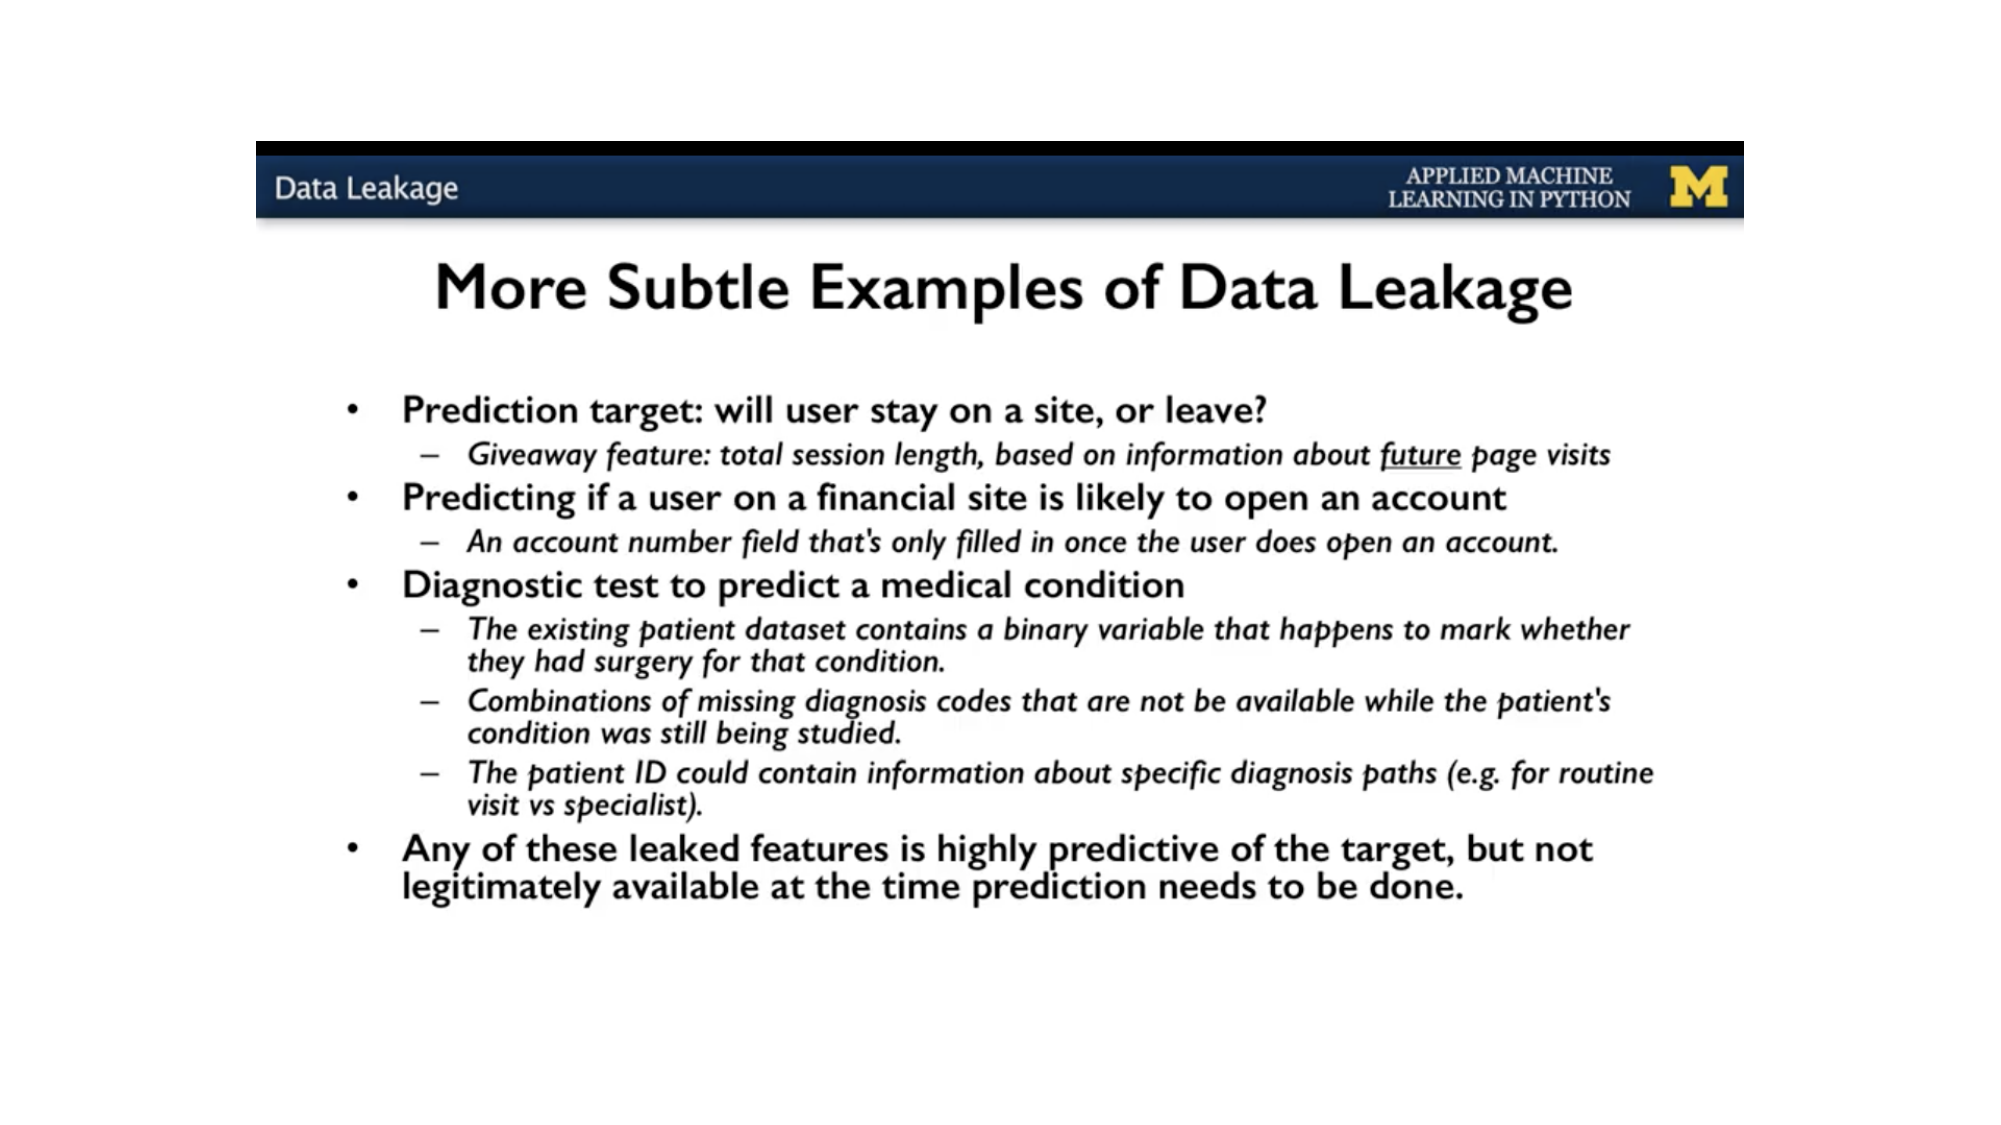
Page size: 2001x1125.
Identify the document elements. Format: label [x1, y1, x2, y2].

picture [256, 141, 1744, 984]
